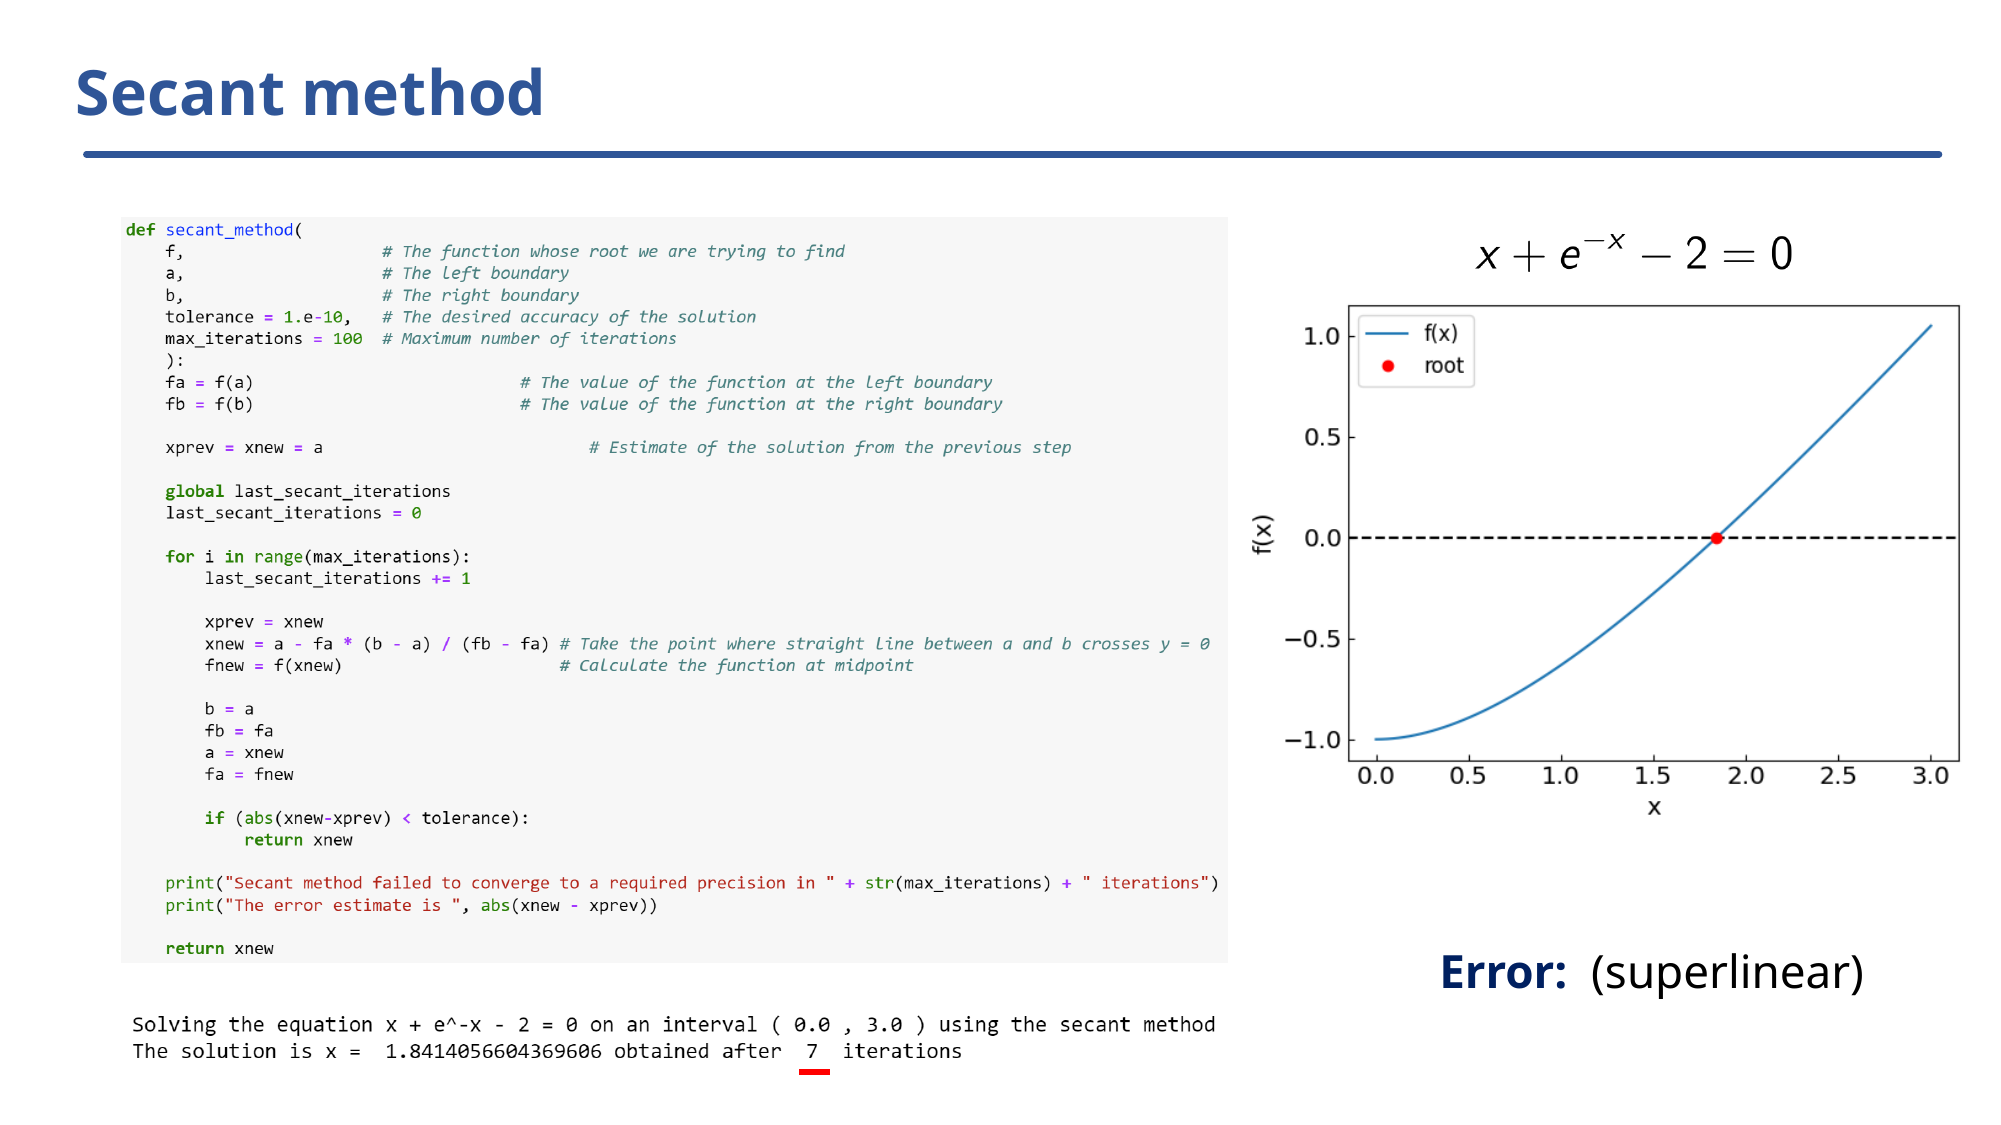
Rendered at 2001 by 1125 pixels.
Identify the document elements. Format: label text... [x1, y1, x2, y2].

picture [122, 1006, 1228, 1069]
picture [1473, 234, 1793, 272]
picture [121, 217, 1228, 963]
picture [1240, 293, 1971, 832]
title Secant method [60, 0, 1940, 192]
